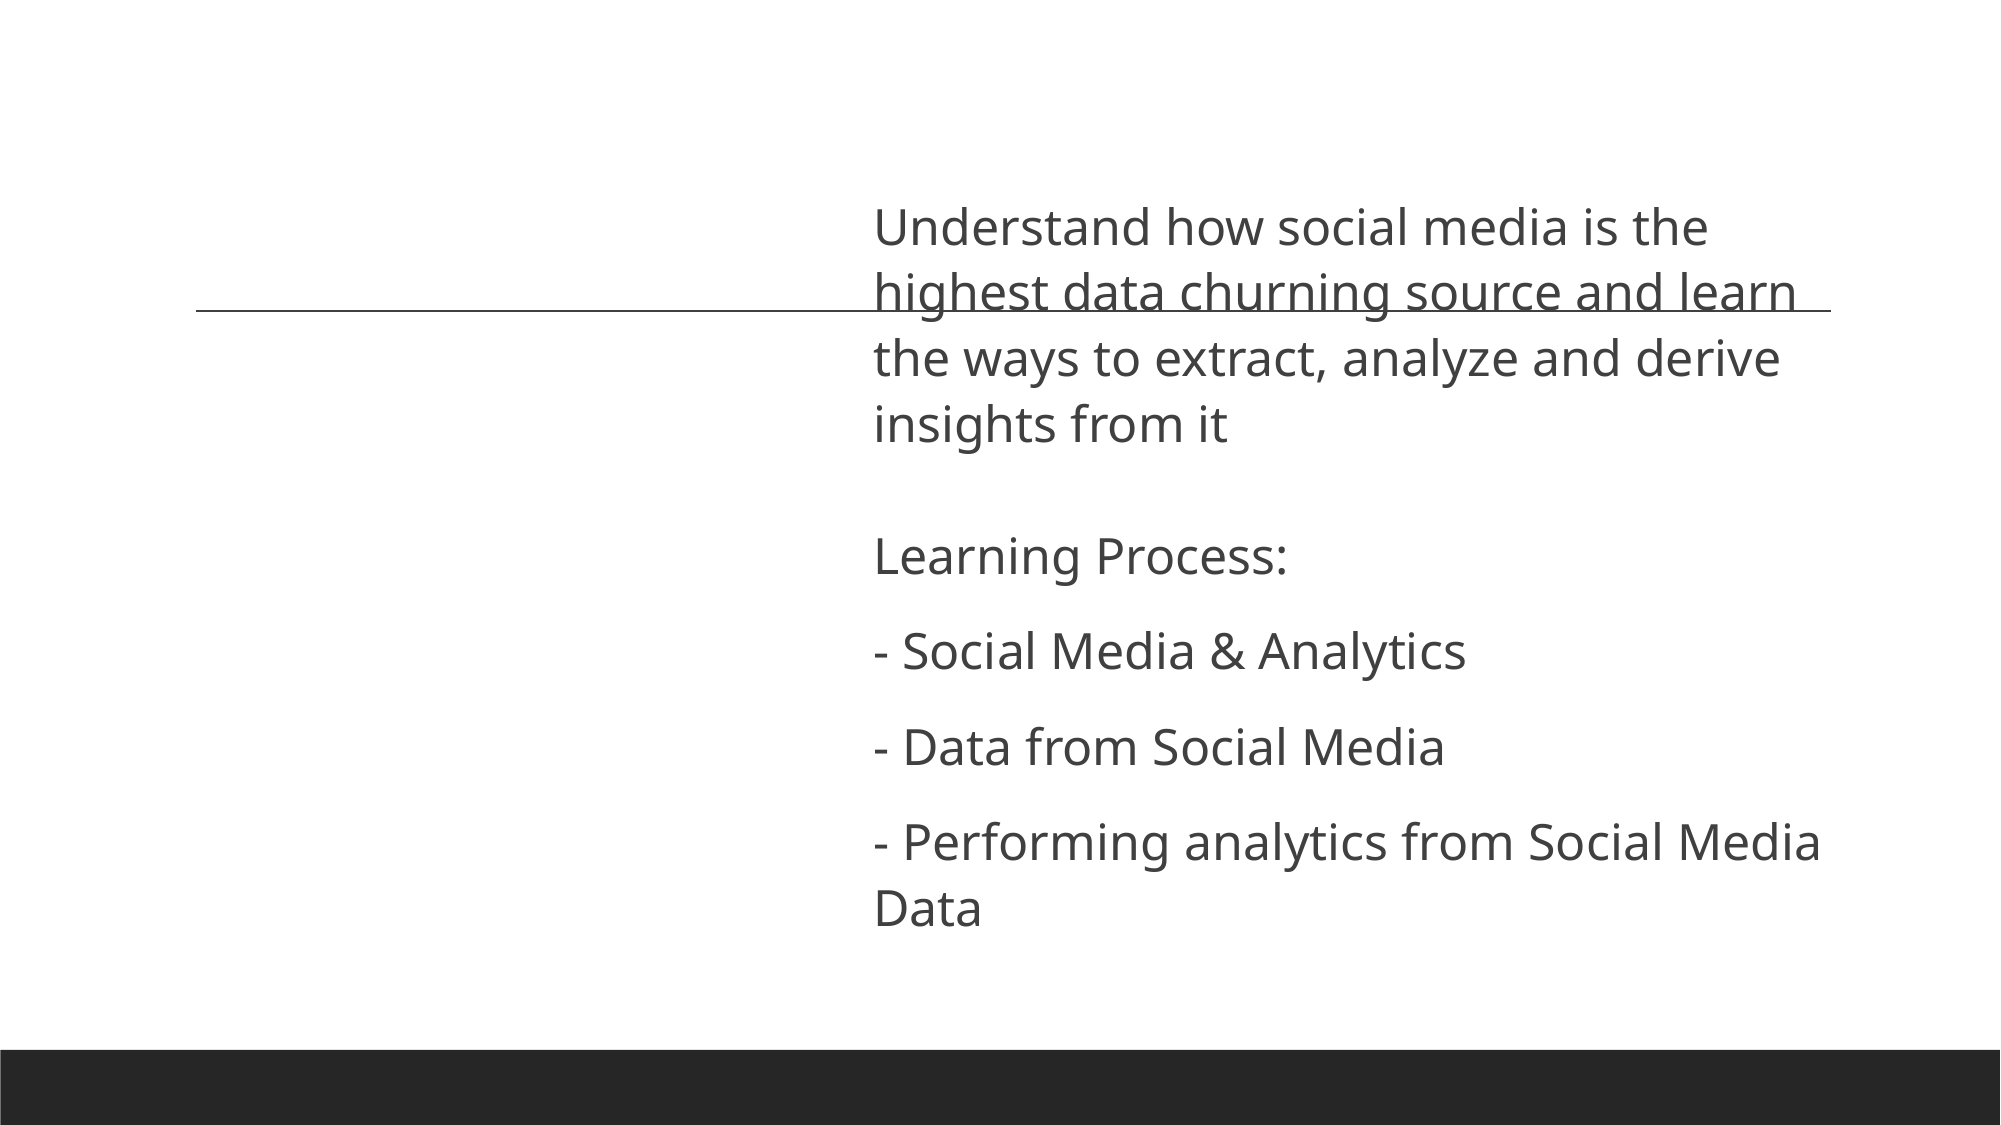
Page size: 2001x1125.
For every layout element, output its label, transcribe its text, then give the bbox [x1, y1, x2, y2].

title Overview of today’s session [80, 99, 679, 1026]
list Understand how social media is the highest data churning source and learn the ways to extract, analyze and derive insights from it Learning Process: - Social Media & Analytics - Data from Social Media - Performing analytics from Social Media Data [858, 99, 1830, 1026]
